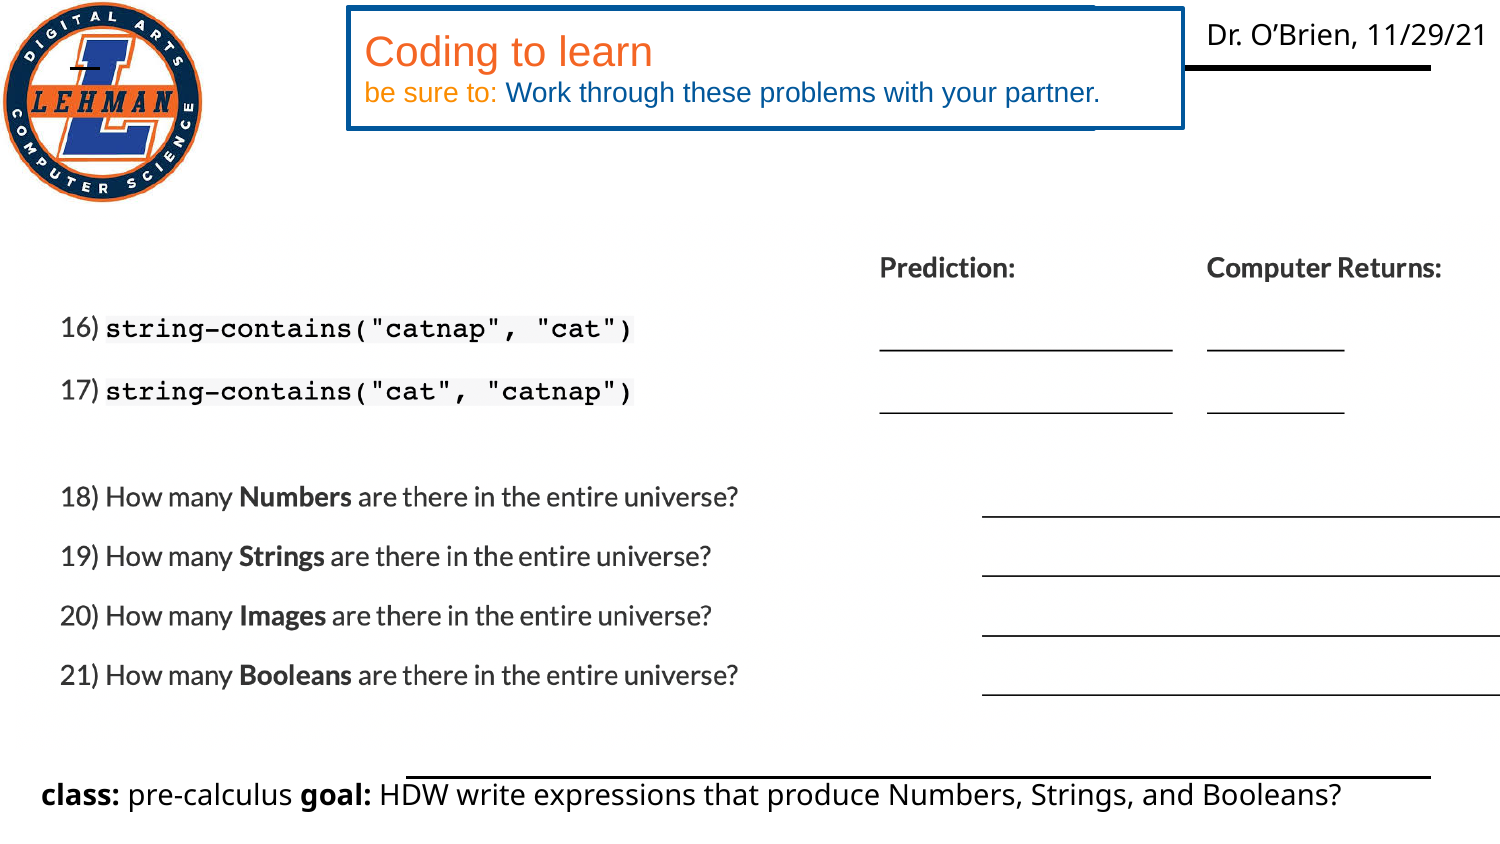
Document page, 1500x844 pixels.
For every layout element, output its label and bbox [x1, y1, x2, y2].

text_box [347, 6, 1184, 130]
picture [0, 0, 204, 204]
picture [15, 215, 1500, 750]
